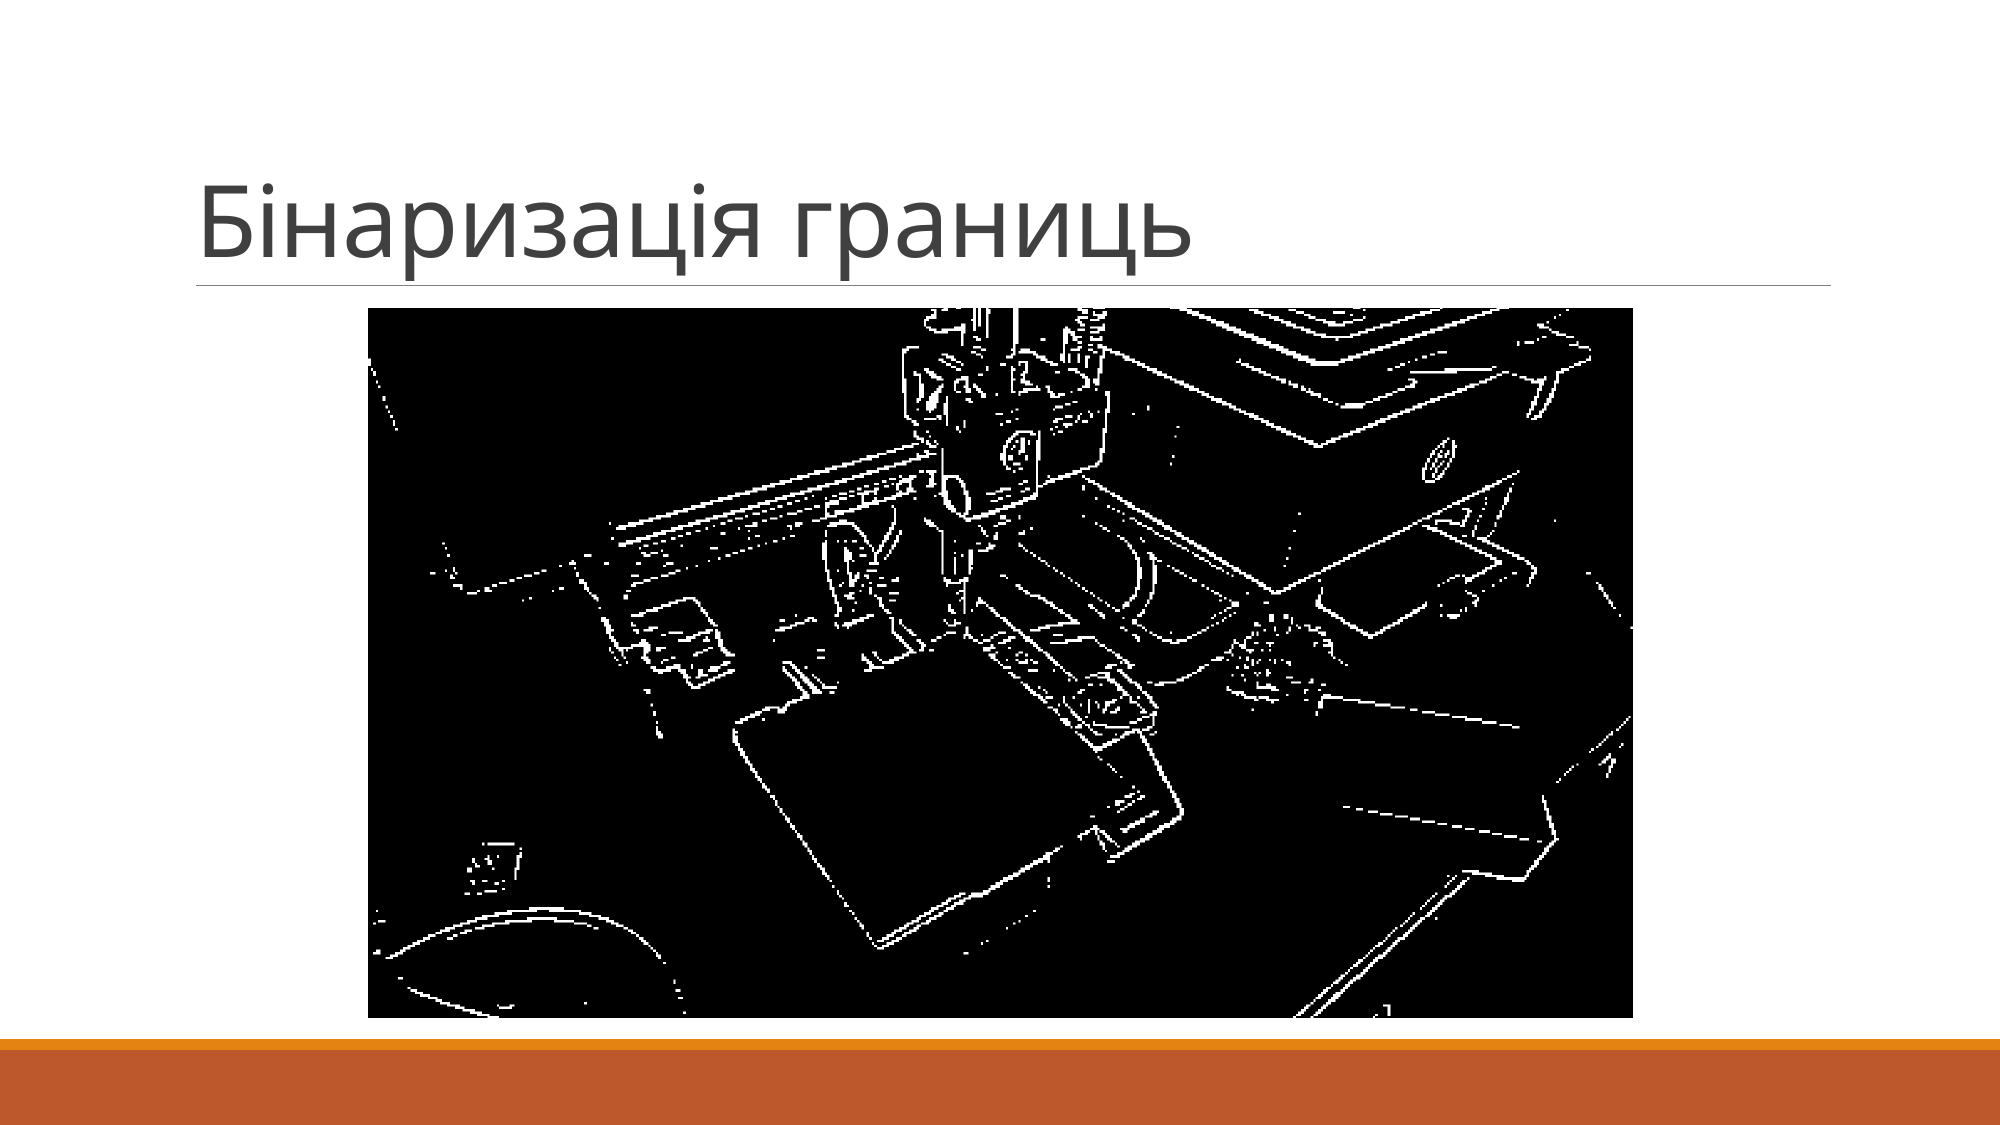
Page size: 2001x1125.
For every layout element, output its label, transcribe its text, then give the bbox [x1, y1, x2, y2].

picture [366, 307, 1634, 1019]
title Бінаризація границь [180, 47, 1830, 285]
